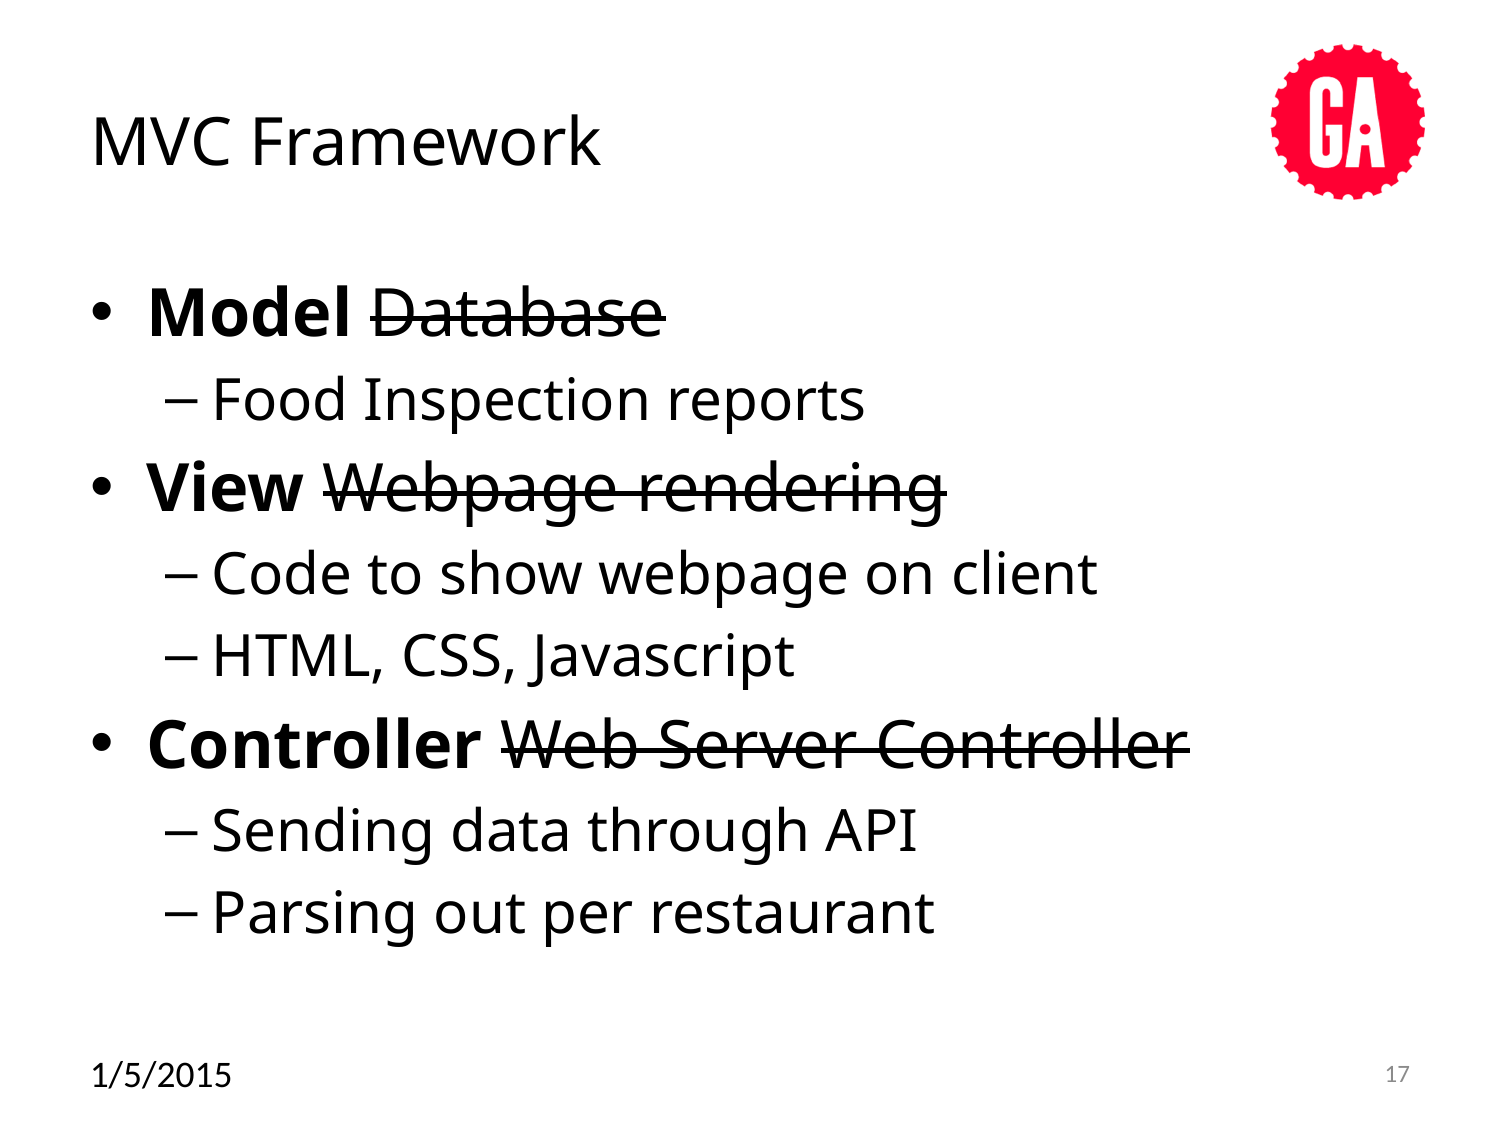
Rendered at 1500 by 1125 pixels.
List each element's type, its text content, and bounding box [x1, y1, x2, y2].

list Model Database Food Inspection reports View Webpage rendering Code to show webpage on client HTML, CSS, Javascript Controller Web Server Controller Sending data through API Parsing out per restaurant [75, 262, 1425, 1005]
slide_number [75, 1042, 425, 1103]
title MVC Framework [75, 45, 1425, 233]
slide_number 17 [1074, 1042, 1425, 1103]
